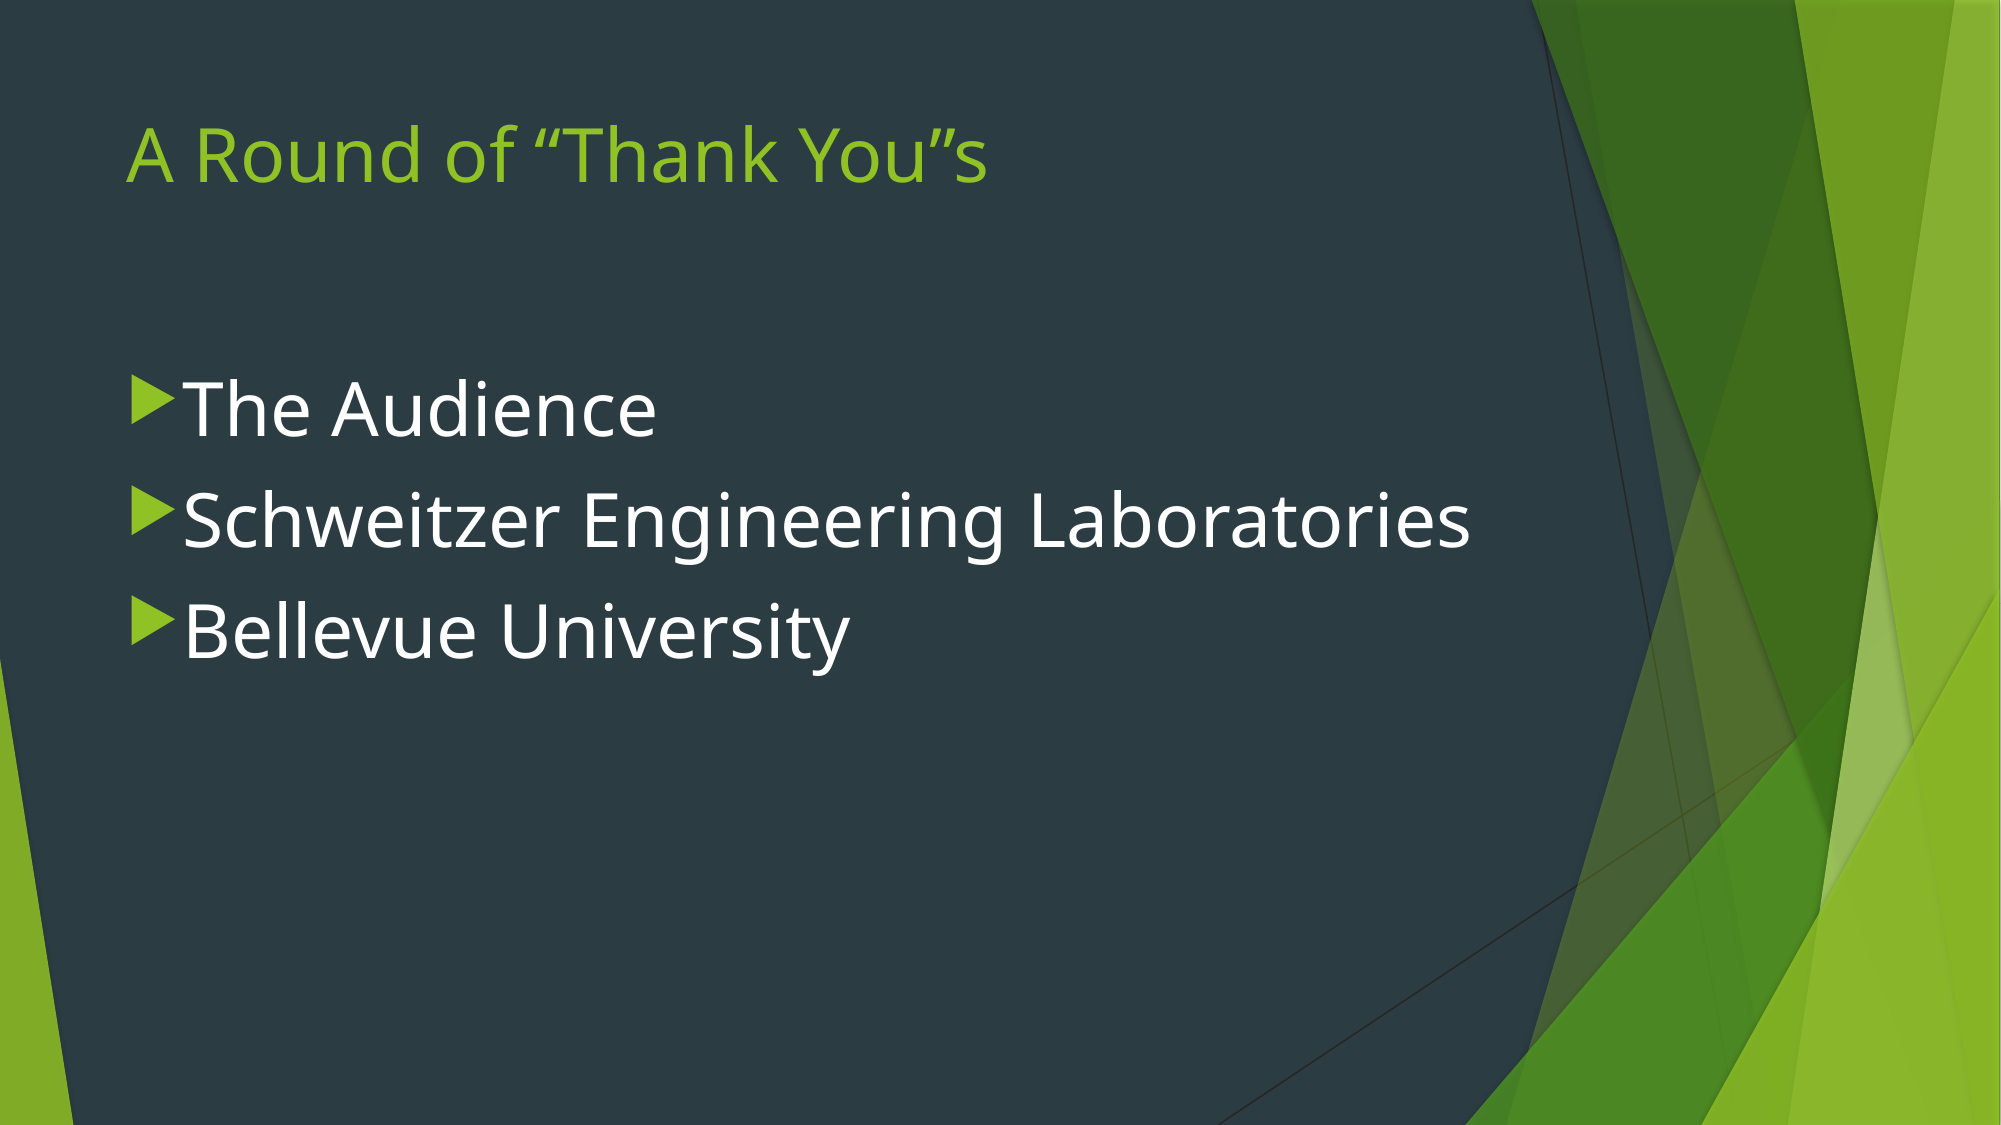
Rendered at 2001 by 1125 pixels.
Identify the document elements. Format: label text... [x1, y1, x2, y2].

list The Audience Schweitzer Engineering Laboratories Bellevue University [111, 354, 1522, 992]
title A Round of “Thank You”s [111, 99, 1522, 317]
